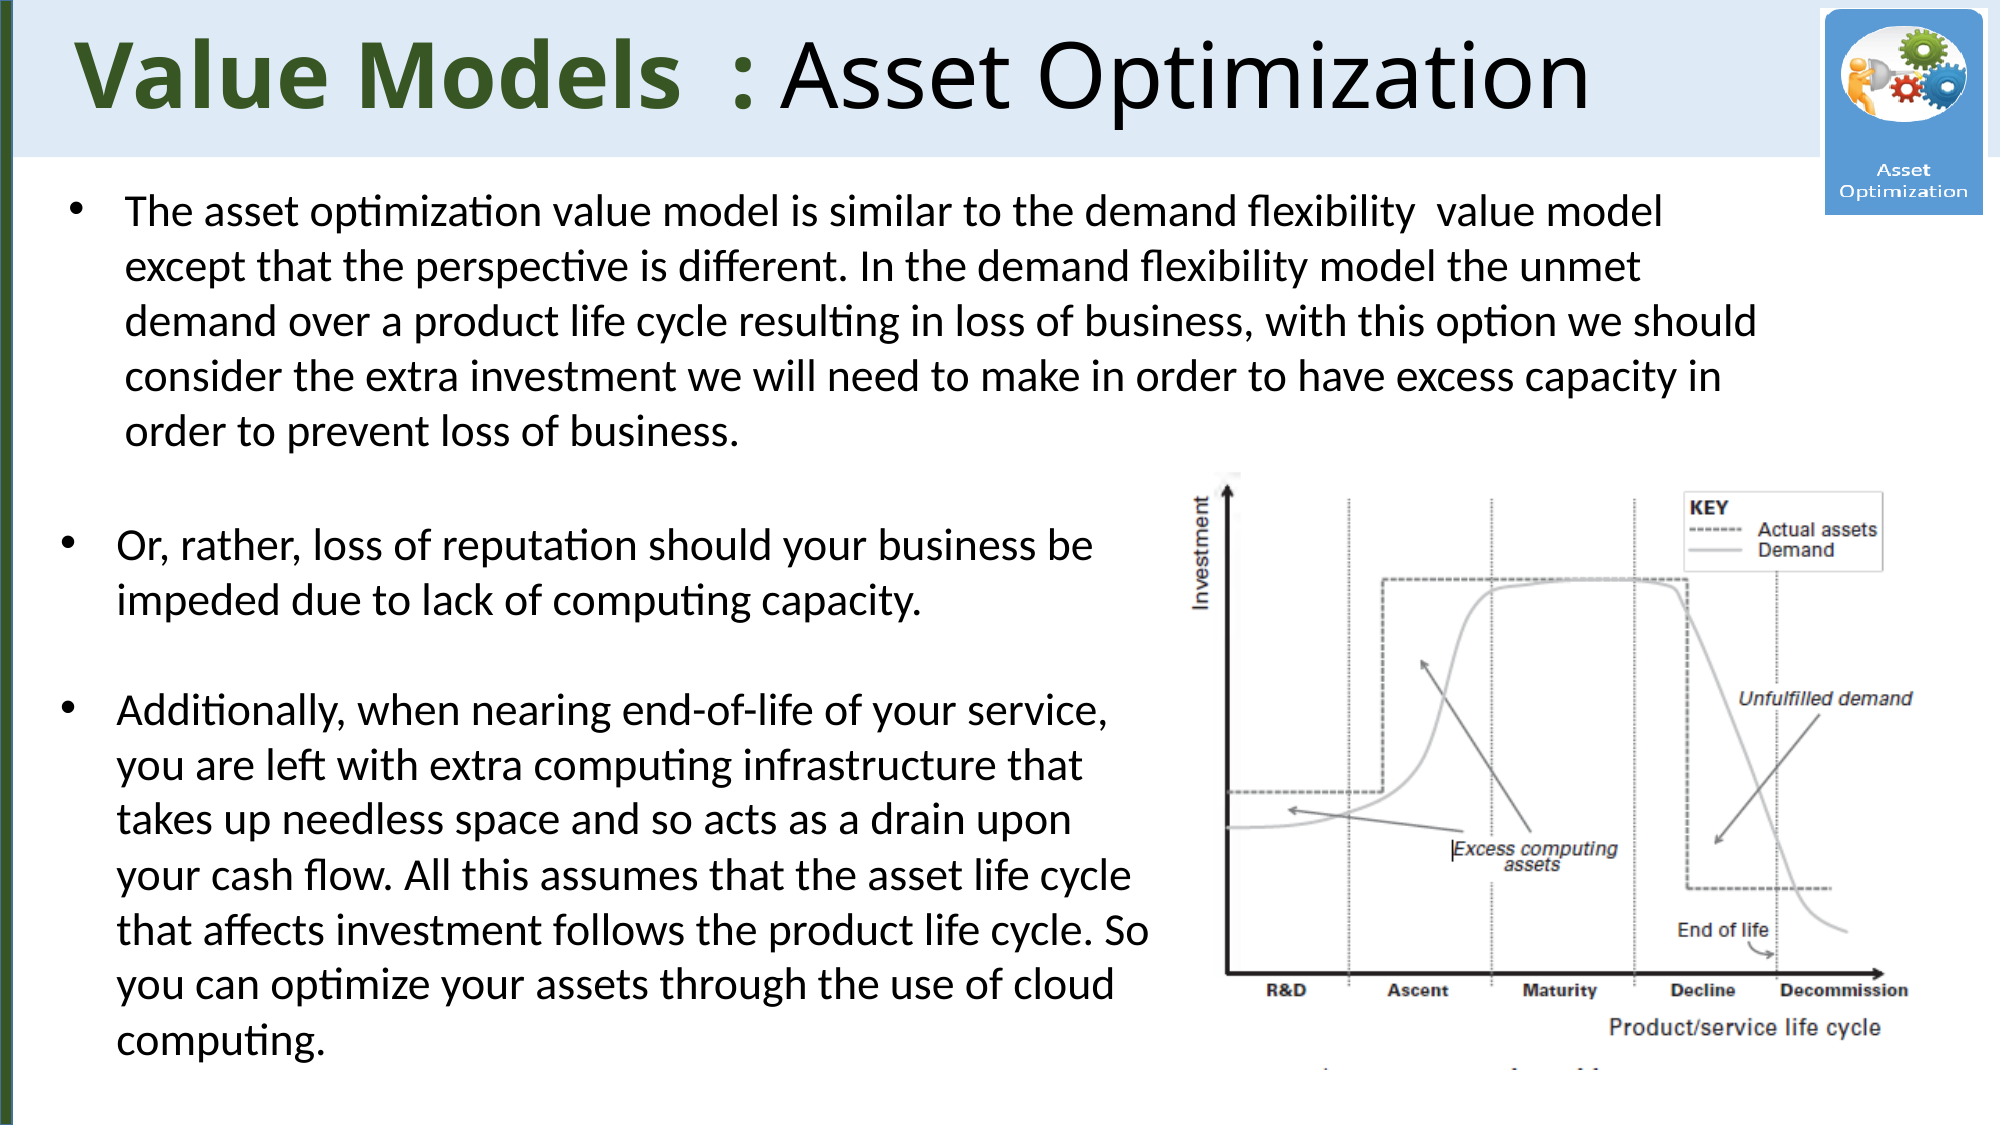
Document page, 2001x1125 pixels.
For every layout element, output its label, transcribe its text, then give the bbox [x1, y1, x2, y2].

picture [1169, 460, 1962, 1070]
text_box Or, rather, loss of reputation should your business be impeded due to lack of computing capacity. Additionally, when nearing end-of-life of your service, you are left with extra computing infrastructure that takes up needless space and so acts as a drain upon your cash flow. All this assumes that the asset life cycle that affects investment follows the product life cycle. So you can optimize your assets through the use of cloud computing. [45, 452, 1177, 1072]
text_box The asset optimization value model is similar to the demand flexibility value model except that the perspective is different. In the demand flexibility model the unmet demand over a product life cycle resulting in loss of business, with this option we should consider the extra investment we will need to make in order to have excess capacity in order to prevent loss of business. [53, 173, 1796, 460]
picture [1820, 8, 1988, 215]
title Value Models : Asset Optimization [13, 0, 2000, 158]
text_box [0, 0, 13, 1125]
